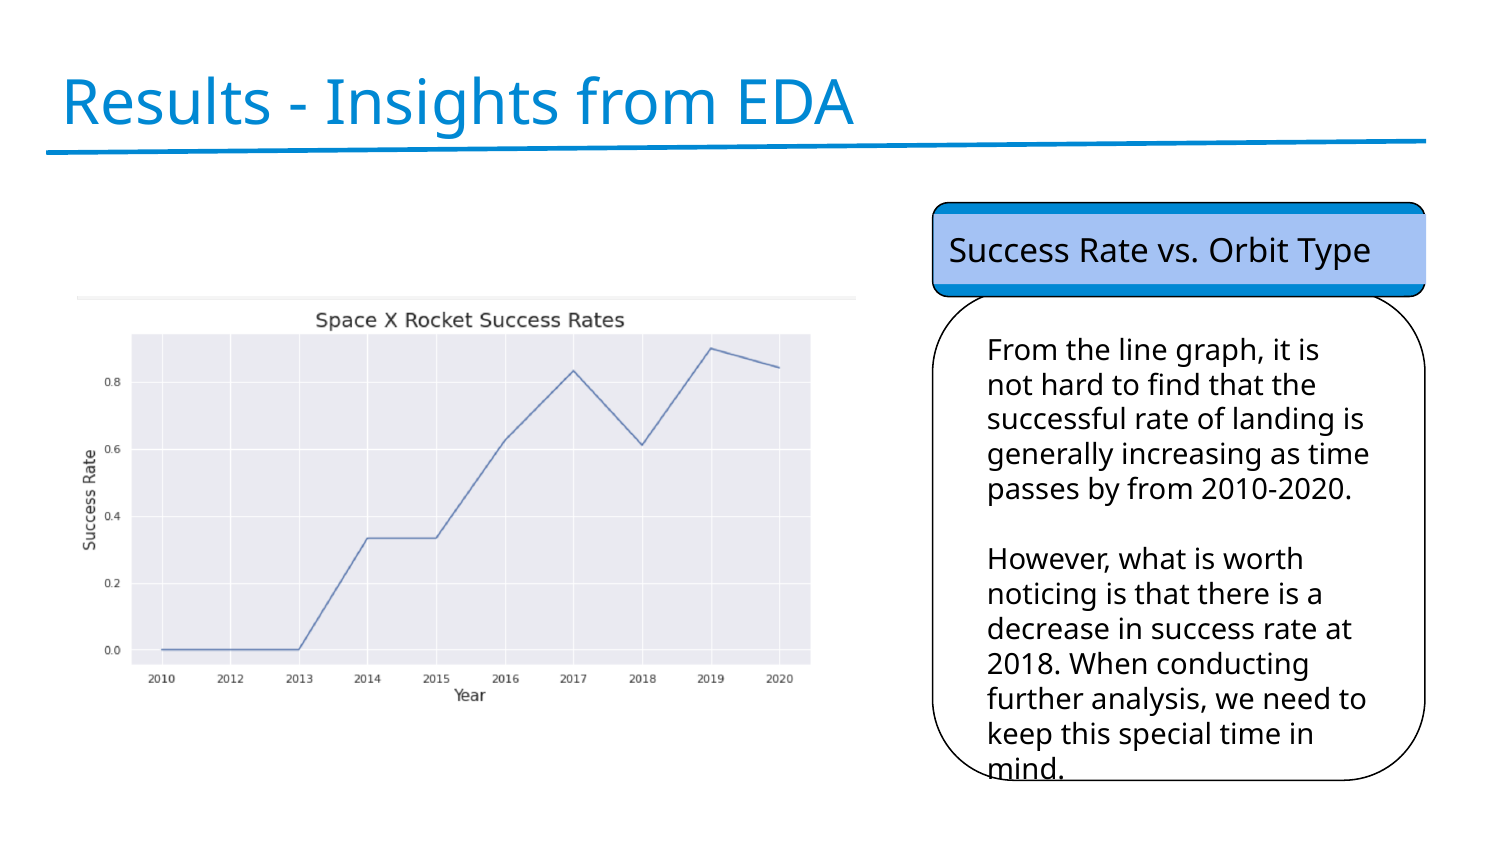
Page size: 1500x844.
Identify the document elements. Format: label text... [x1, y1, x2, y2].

picture [45, 296, 856, 717]
text_box From the line graph, it is not hard to find that the successful rate of landing is generally increasing as time passes by from 2010-2020. However, what is worth noticing is that there is a decrease in success rate at 2018. When conducting further analysis, we need to keep this special time in mind. [971, 315, 1388, 836]
text_box [932, 297, 1425, 768]
text_box [933, 202, 1425, 214]
text_box [932, 215, 1425, 297]
title Results - Insights from EDA [46, 47, 1055, 139]
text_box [45, 140, 1427, 153]
text_box Success Rate vs. Orbit Type [933, 214, 1427, 285]
